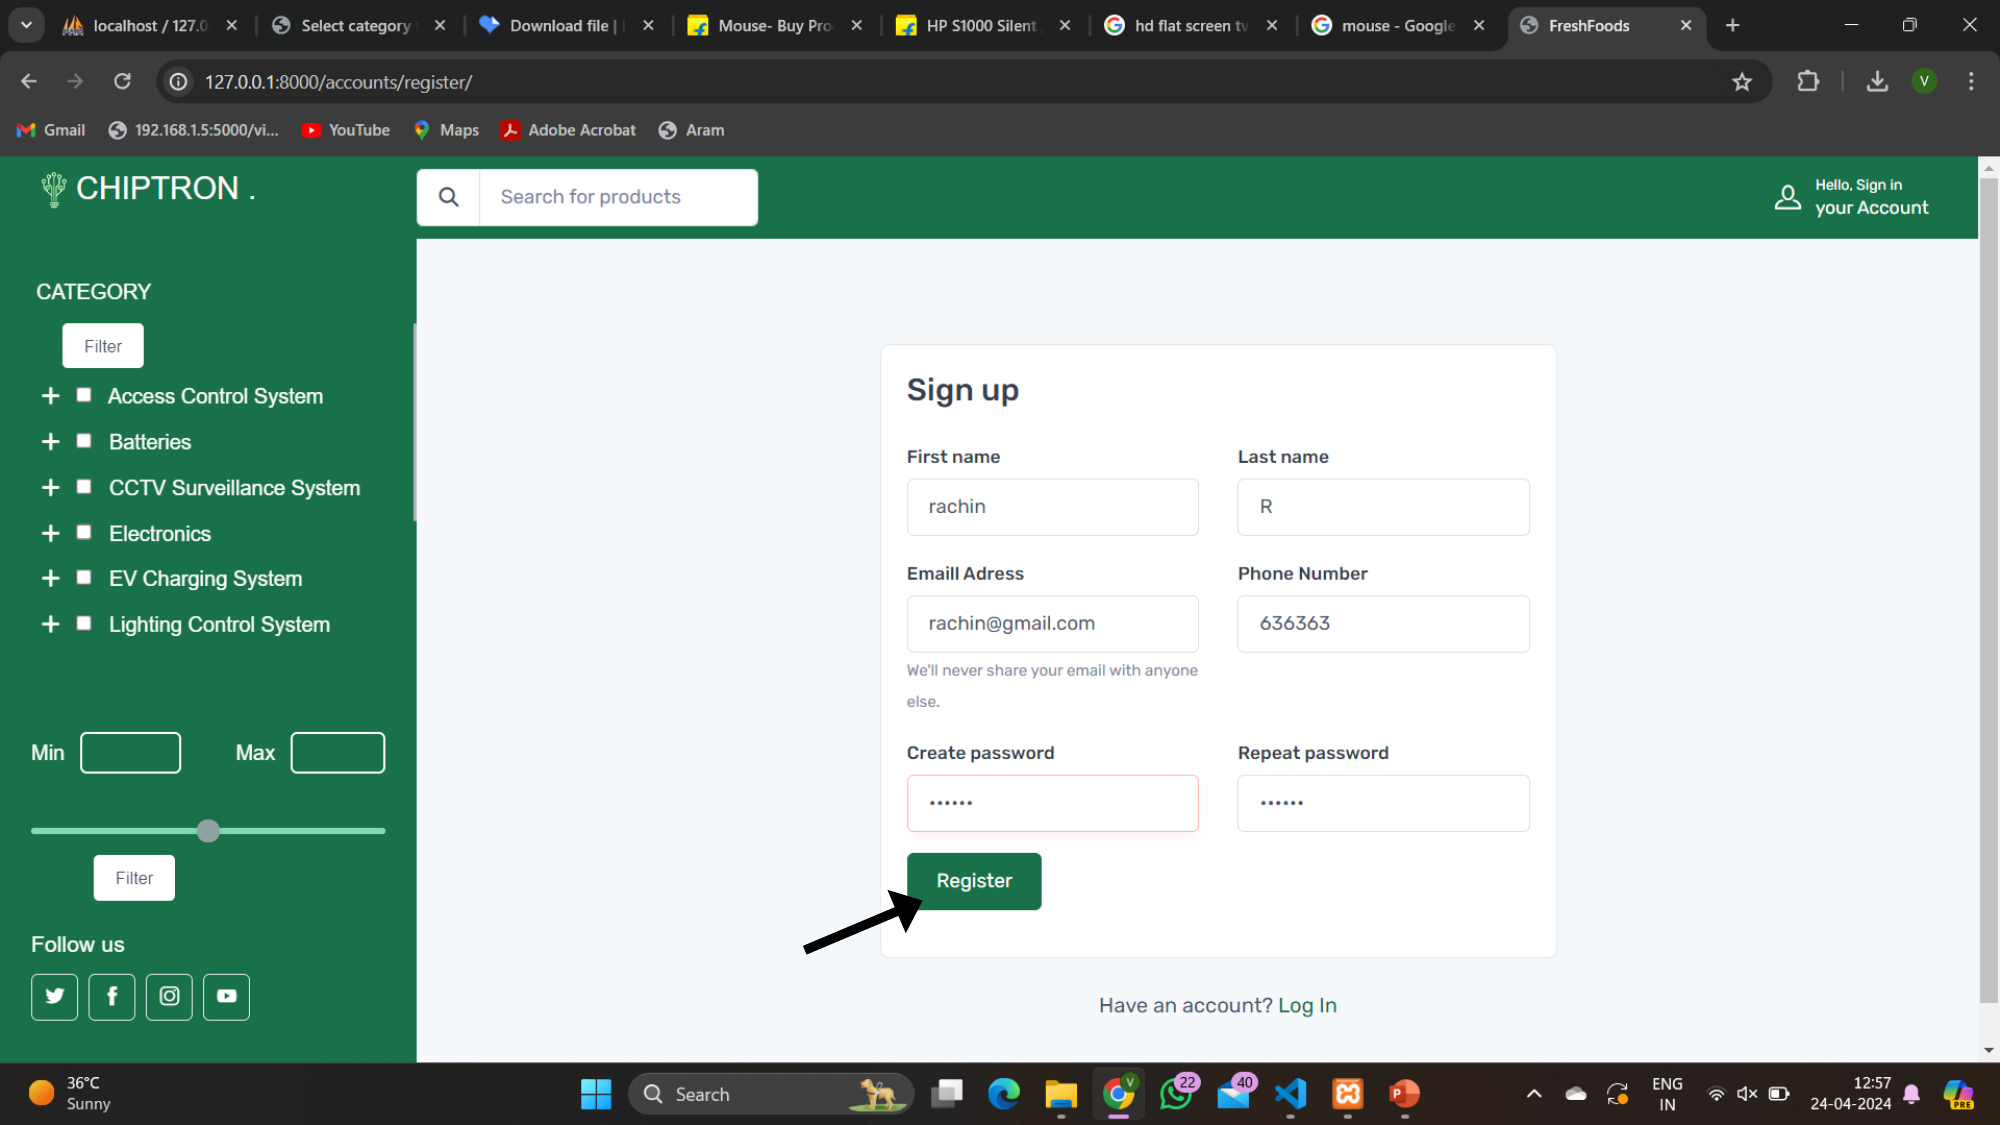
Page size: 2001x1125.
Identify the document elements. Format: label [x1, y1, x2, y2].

text_box [804, 900, 923, 951]
picture [0, 0, 2000, 1125]
